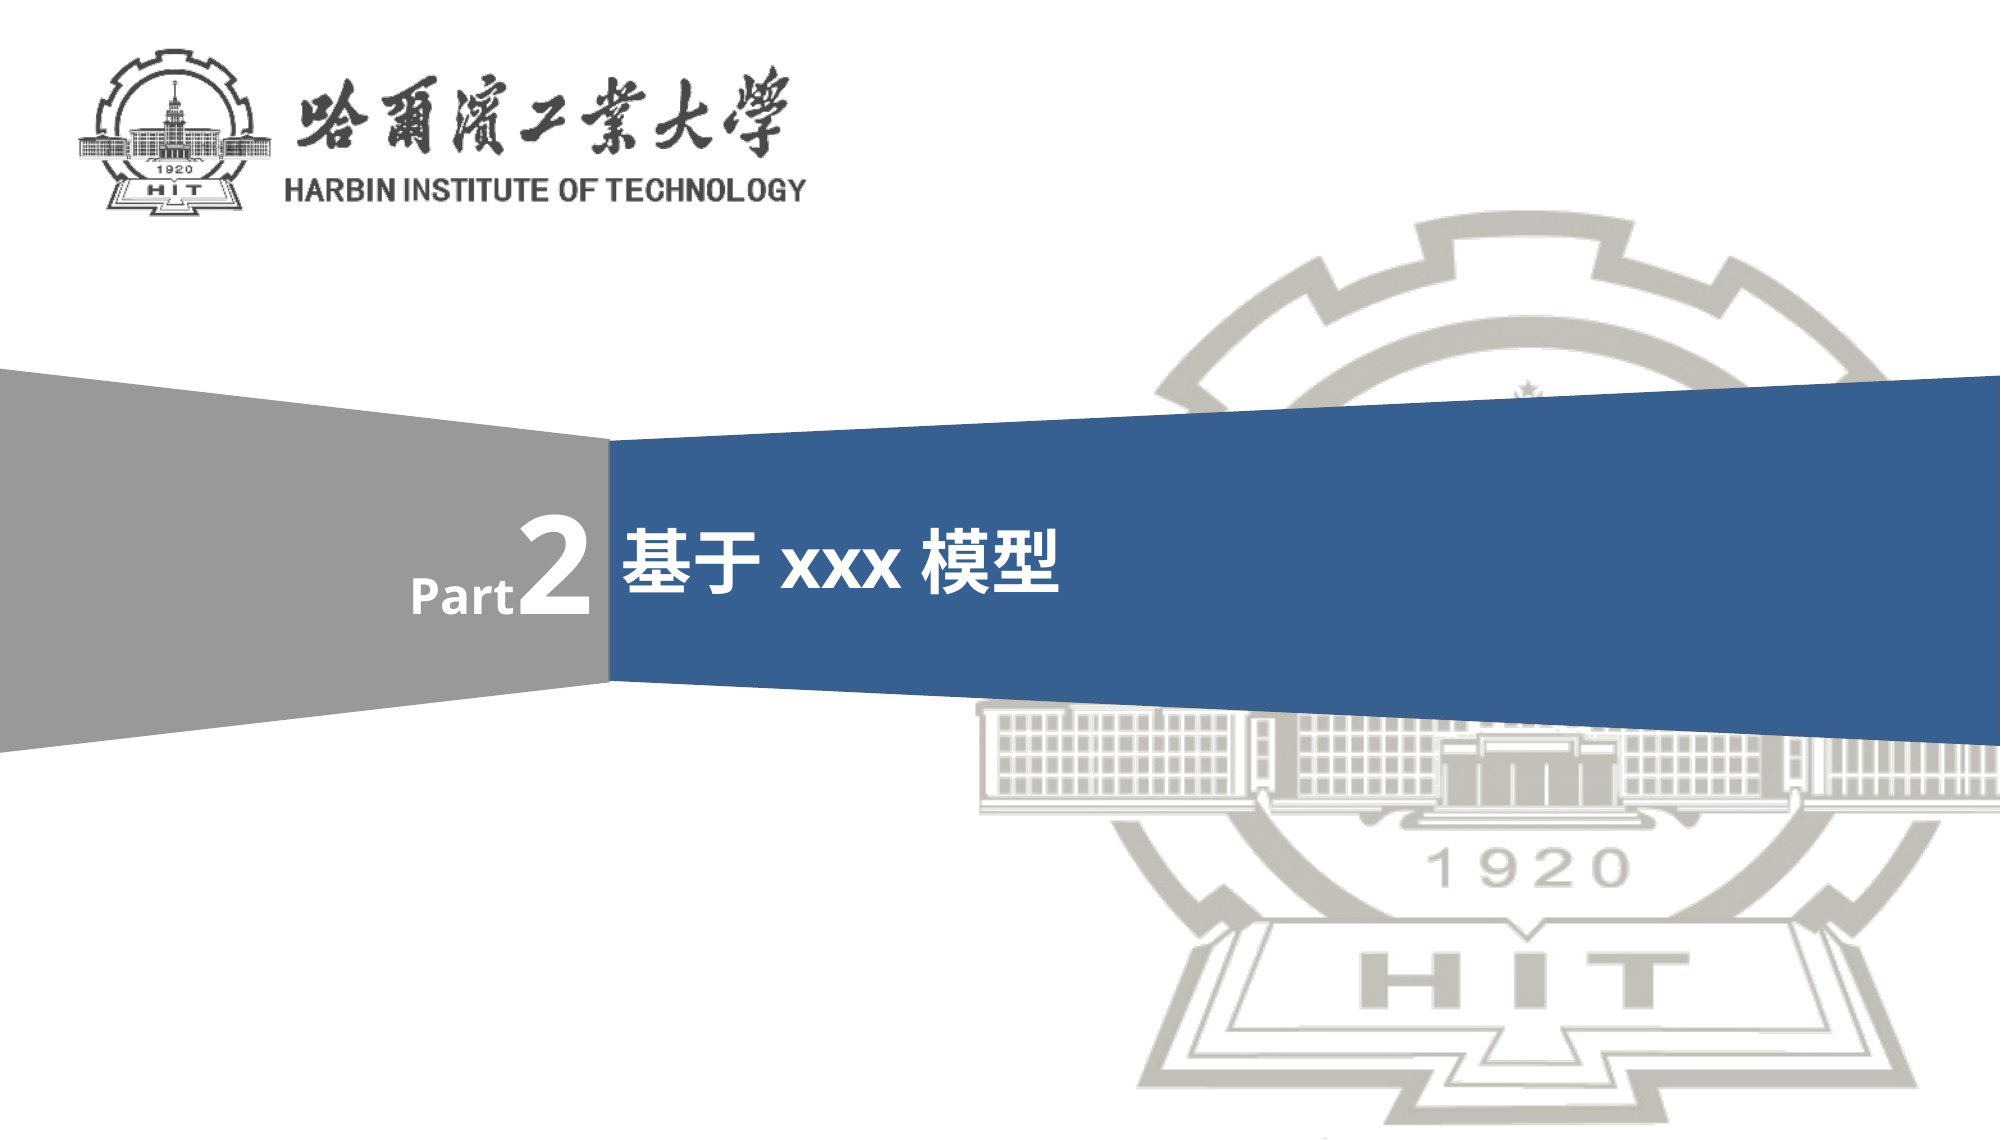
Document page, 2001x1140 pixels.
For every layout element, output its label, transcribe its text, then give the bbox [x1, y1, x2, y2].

picture [962, 137, 2000, 1139]
text_box [613, 609, 957, 698]
text_box [0, 366, 613, 755]
picture [63, 25, 834, 240]
text_box [613, 424, 957, 511]
text_box 基于xxx模型 [610, 511, 957, 609]
text_box Part2 [397, 471, 719, 648]
